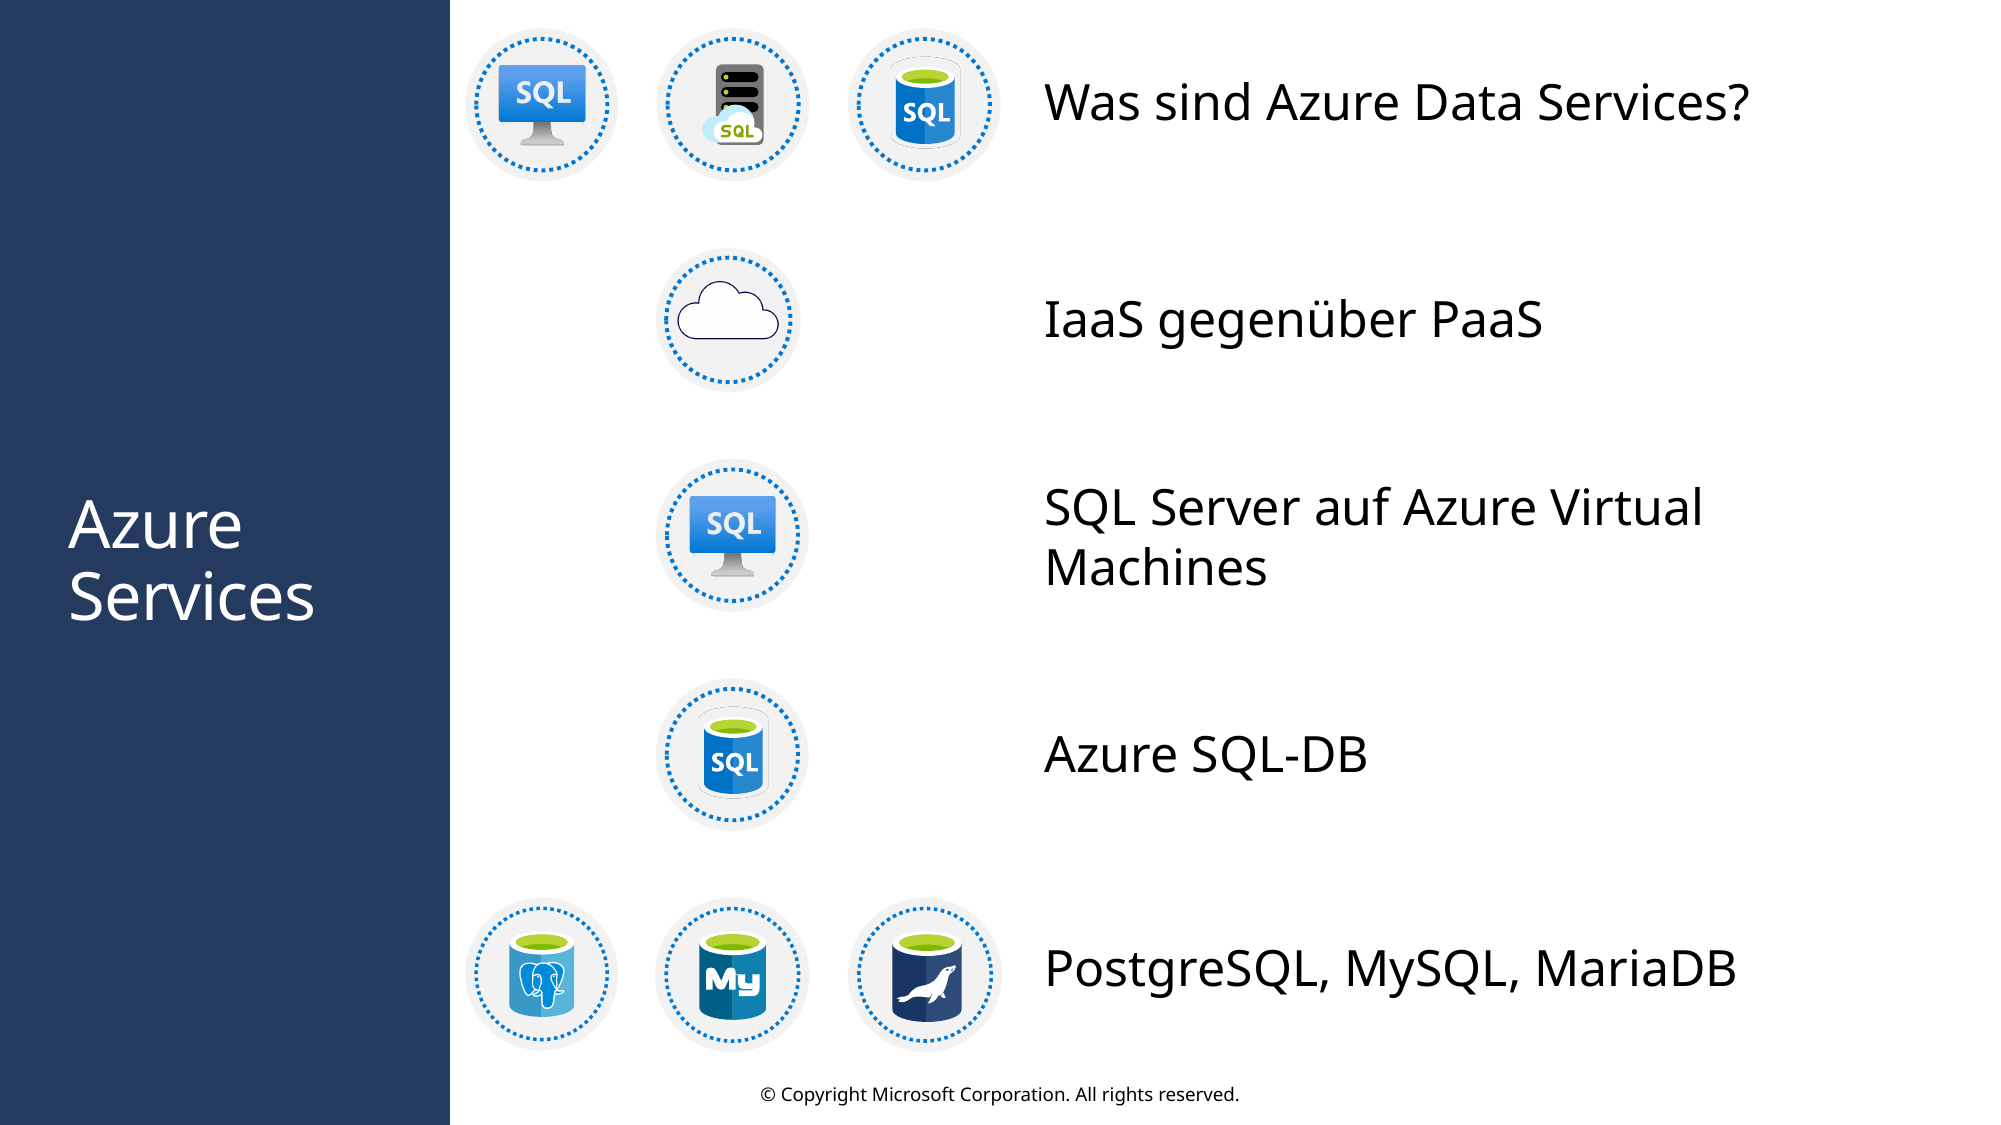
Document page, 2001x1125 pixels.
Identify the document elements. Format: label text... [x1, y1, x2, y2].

picture [464, 27, 619, 182]
picture [847, 27, 1001, 182]
list Was sind Azure Data Services? [1044, 45, 1899, 156]
text_box Azure SQL-DB [1044, 698, 1414, 808]
list SQL Server auf Azure Virtual Machines [1044, 480, 1899, 590]
picture [655, 677, 809, 832]
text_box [655, 247, 801, 393]
picture [847, 896, 1003, 1053]
picture [671, 253, 786, 368]
text_box PostgreSQL, MySQL, MariaDB [1044, 915, 1761, 1019]
picture [655, 458, 810, 613]
list IaaS gegenüber PaaS [1044, 263, 1899, 373]
picture [656, 27, 810, 182]
picture [654, 896, 810, 1053]
picture [464, 897, 619, 1051]
title Azure Services [68, 506, 391, 619]
